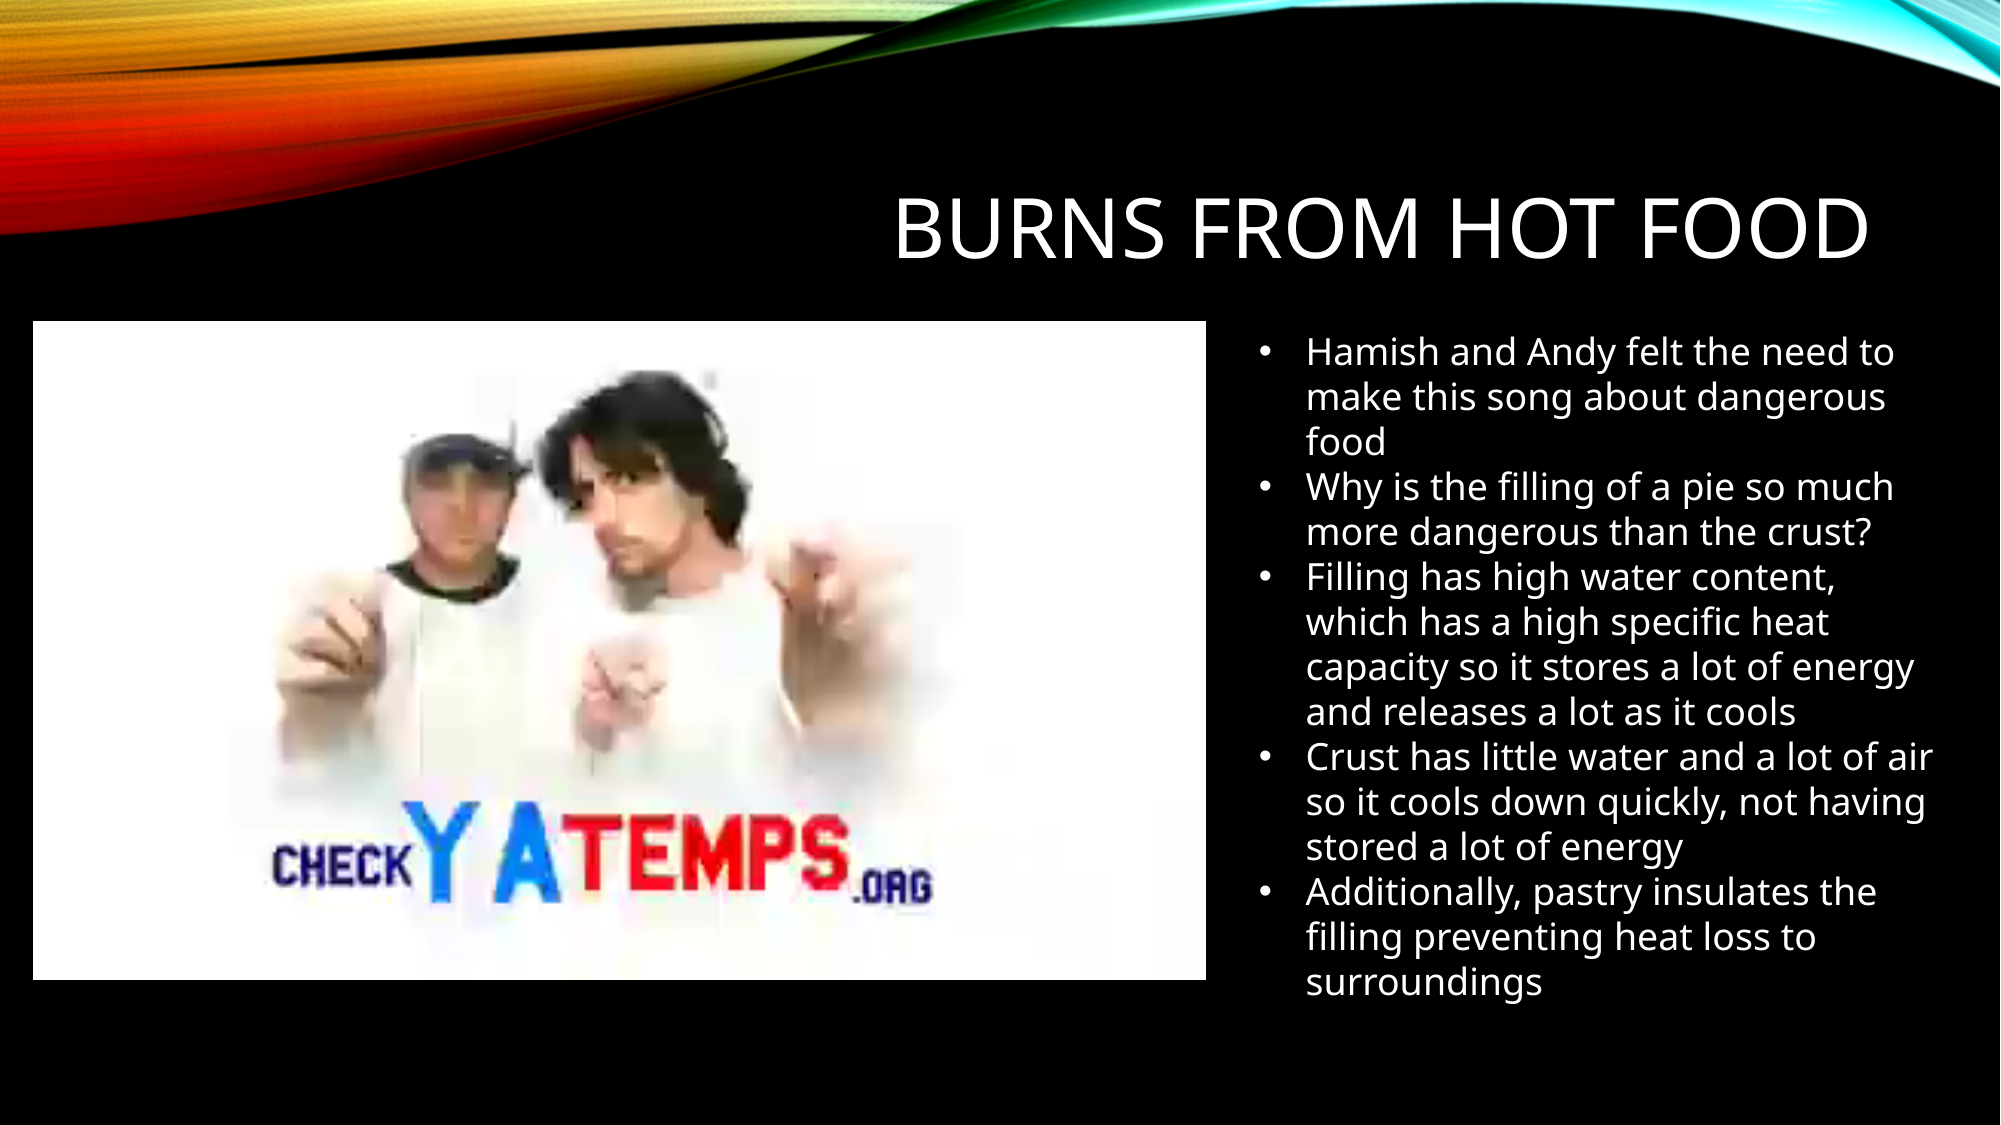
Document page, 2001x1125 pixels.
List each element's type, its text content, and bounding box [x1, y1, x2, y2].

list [32, 319, 1207, 981]
title Burns from hot food [474, 125, 1888, 338]
picture [0, 0, 2000, 237]
text_box Hamish and Andy felt the need to make this song about dangerous food Why is the filling of a pie so much more dangerous than the crust? Filling has high water content, which has a high specific heat capacity so it stores a lot of energy and releases a lot as it cools Crust has little water and a lot of air so it cools down quickly, not having stored a lot of energy Additionally, pastry insulates the filling preventing heat loss to surroundings [1243, 320, 1960, 1055]
